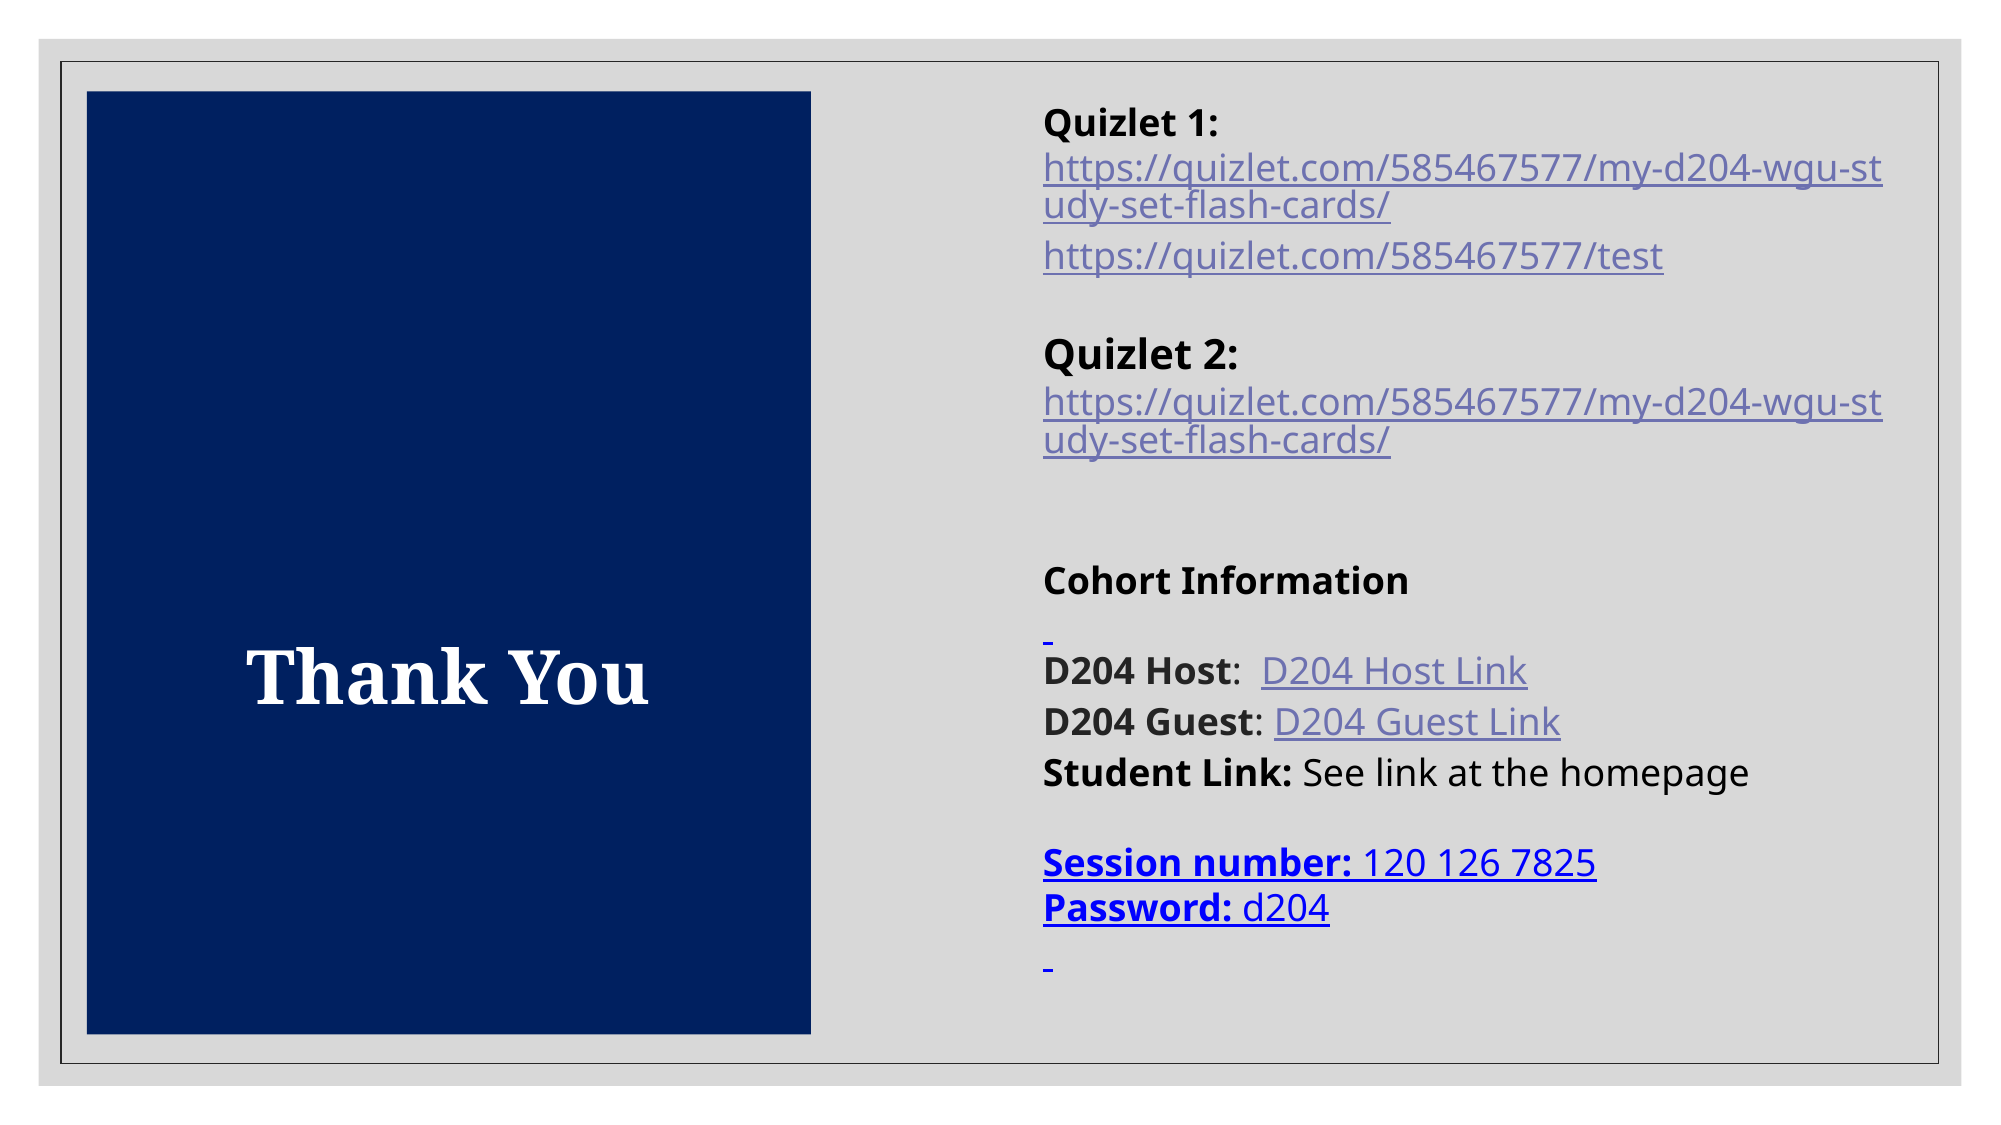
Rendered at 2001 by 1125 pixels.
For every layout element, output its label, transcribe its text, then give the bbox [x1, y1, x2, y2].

text_box Thank You [86, 91, 811, 1035]
text_box Quizlet 1: https://quizlet.com/585467577/my-d204-wgu-study-set-flash-cards/https://quizlet.com/585467577/test Quizlet 2: https://quizlet.com/585467577/my-d204-wgu-study-set-flash-cards/ Cohort Information D204 Host: D204 Host Link D204 Guest: D204 Guest Link Student Link: See link at the homepage Session number: 120 126 7825 Password: d204 [1028, 91, 1921, 907]
